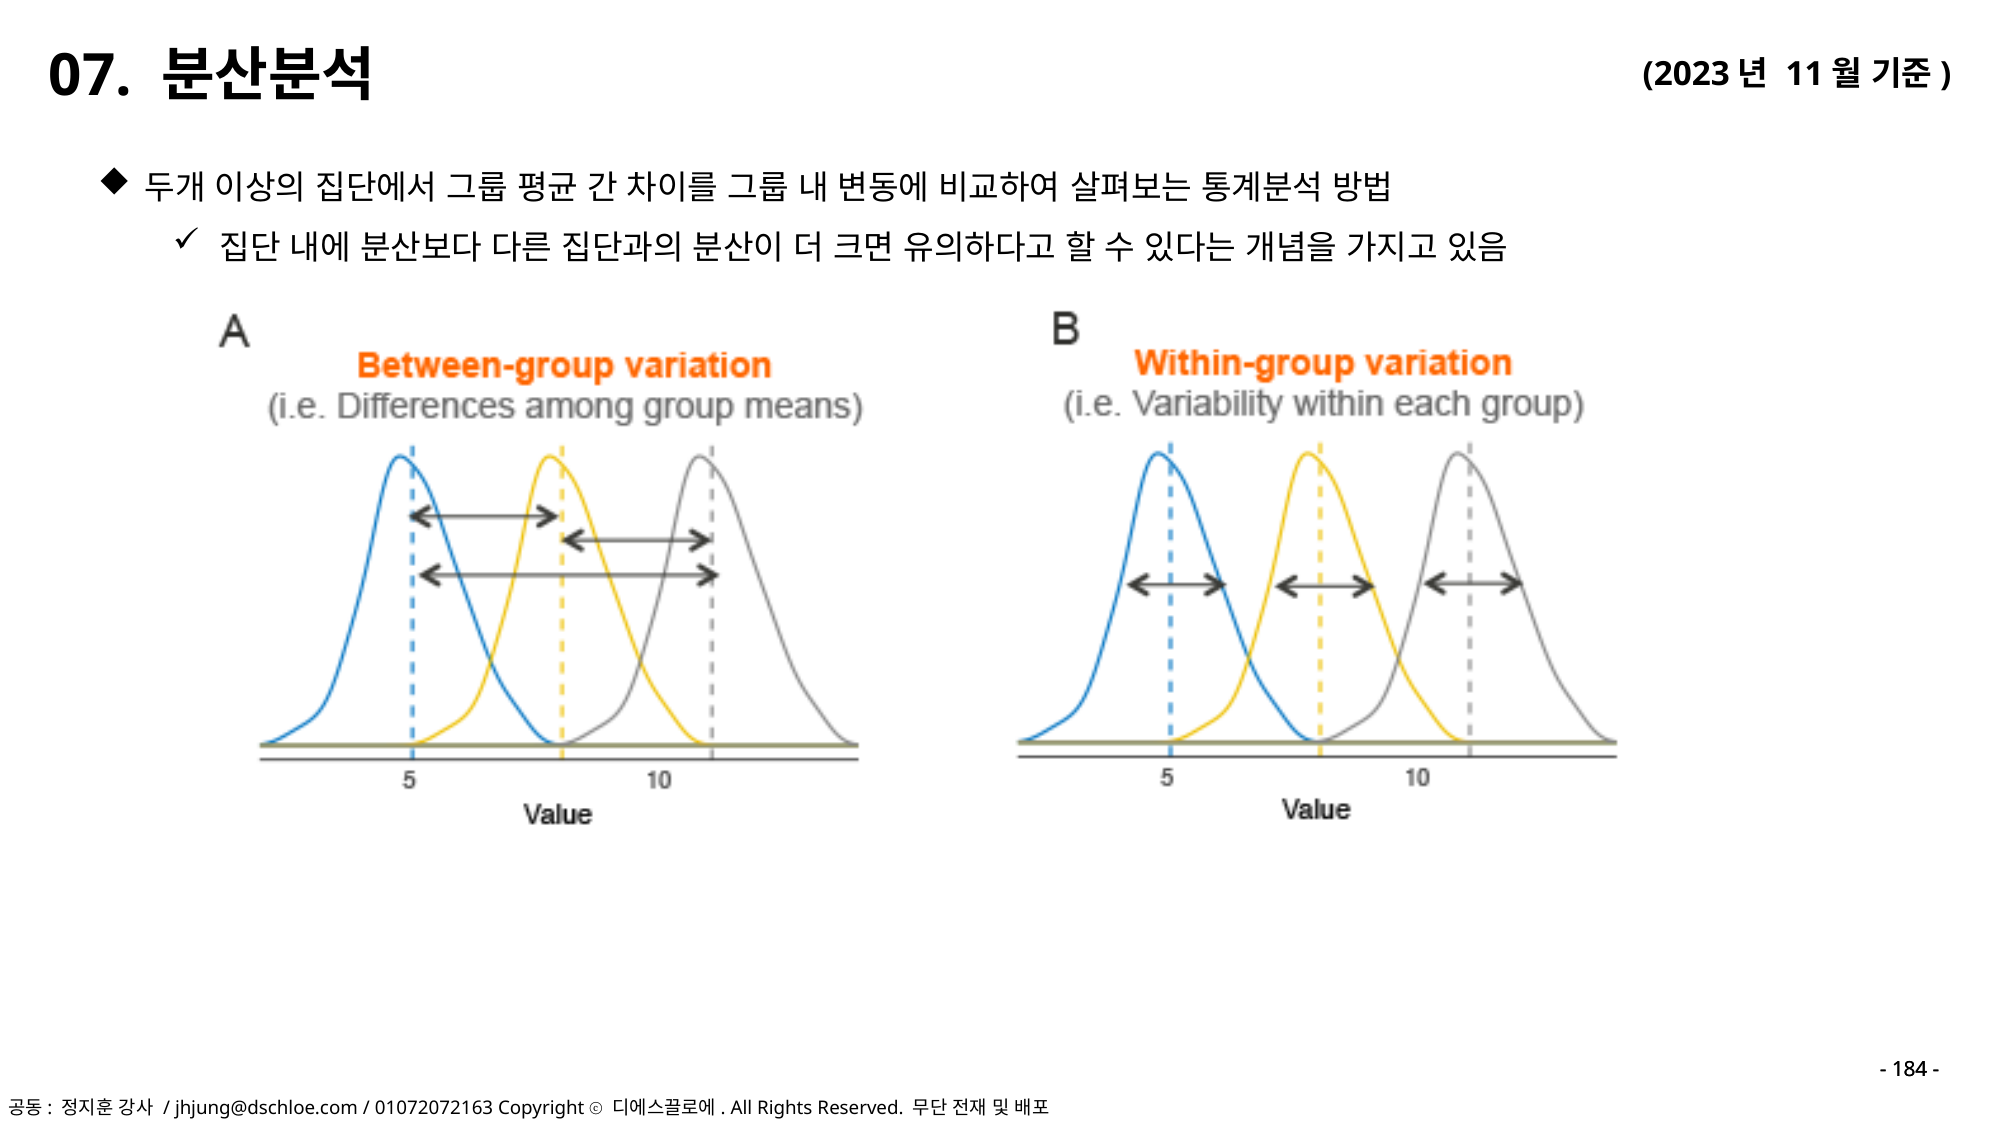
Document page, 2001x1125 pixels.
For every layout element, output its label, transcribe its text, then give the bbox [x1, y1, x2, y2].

text_box 07. 분산분석 [34, 30, 390, 115]
text_box 두개 이상의 집단에서 그룹 평균 간 차이를 그룹 내 변동에 비교하여 살펴보는 통계분석 방법 집단 내에 분산보다 다른 집단과의 분산이 더 크면 유의하다고 할 수 있다는 개념을 가지고 있음 [83, 138, 1988, 274]
slide_number - 184 - [1504, 1039, 1955, 1100]
picture [210, 292, 1633, 840]
